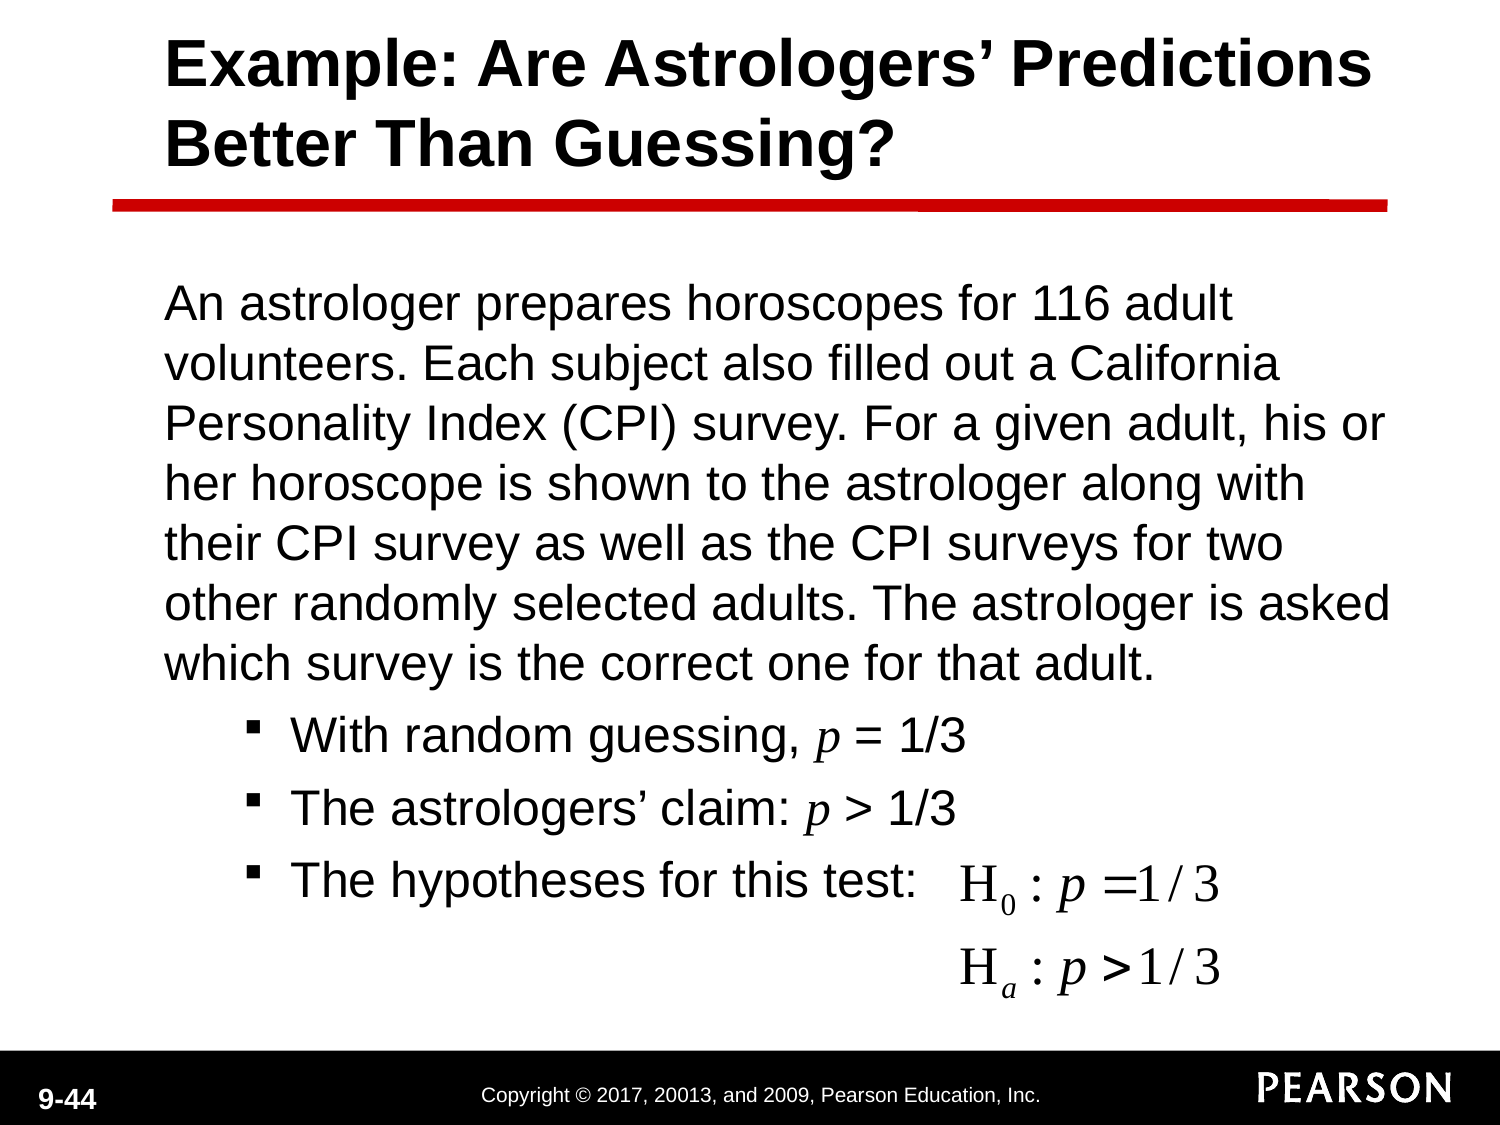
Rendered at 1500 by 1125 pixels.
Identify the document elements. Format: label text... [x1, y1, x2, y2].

title Example: Are Astrologers’ Predictions Better Than Guessing? [150, 12, 1450, 188]
list An astrologer prepares horoscopes for 116 adult volunteers. Each subject also filled out a California Personality Index (CPI) survey. For a given adult, his or her horoscope is shown to the astrologer along with their CPI survey as well as the CPI surveys for two other randomly selected adults. The astrologer is asked which survey is the correct one for that adult. With random guessing, p = 1/3 The astrologers’ claim: p > 1/3 The hypotheses for this test: [150, 262, 1425, 1038]
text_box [955, 855, 1223, 1004]
